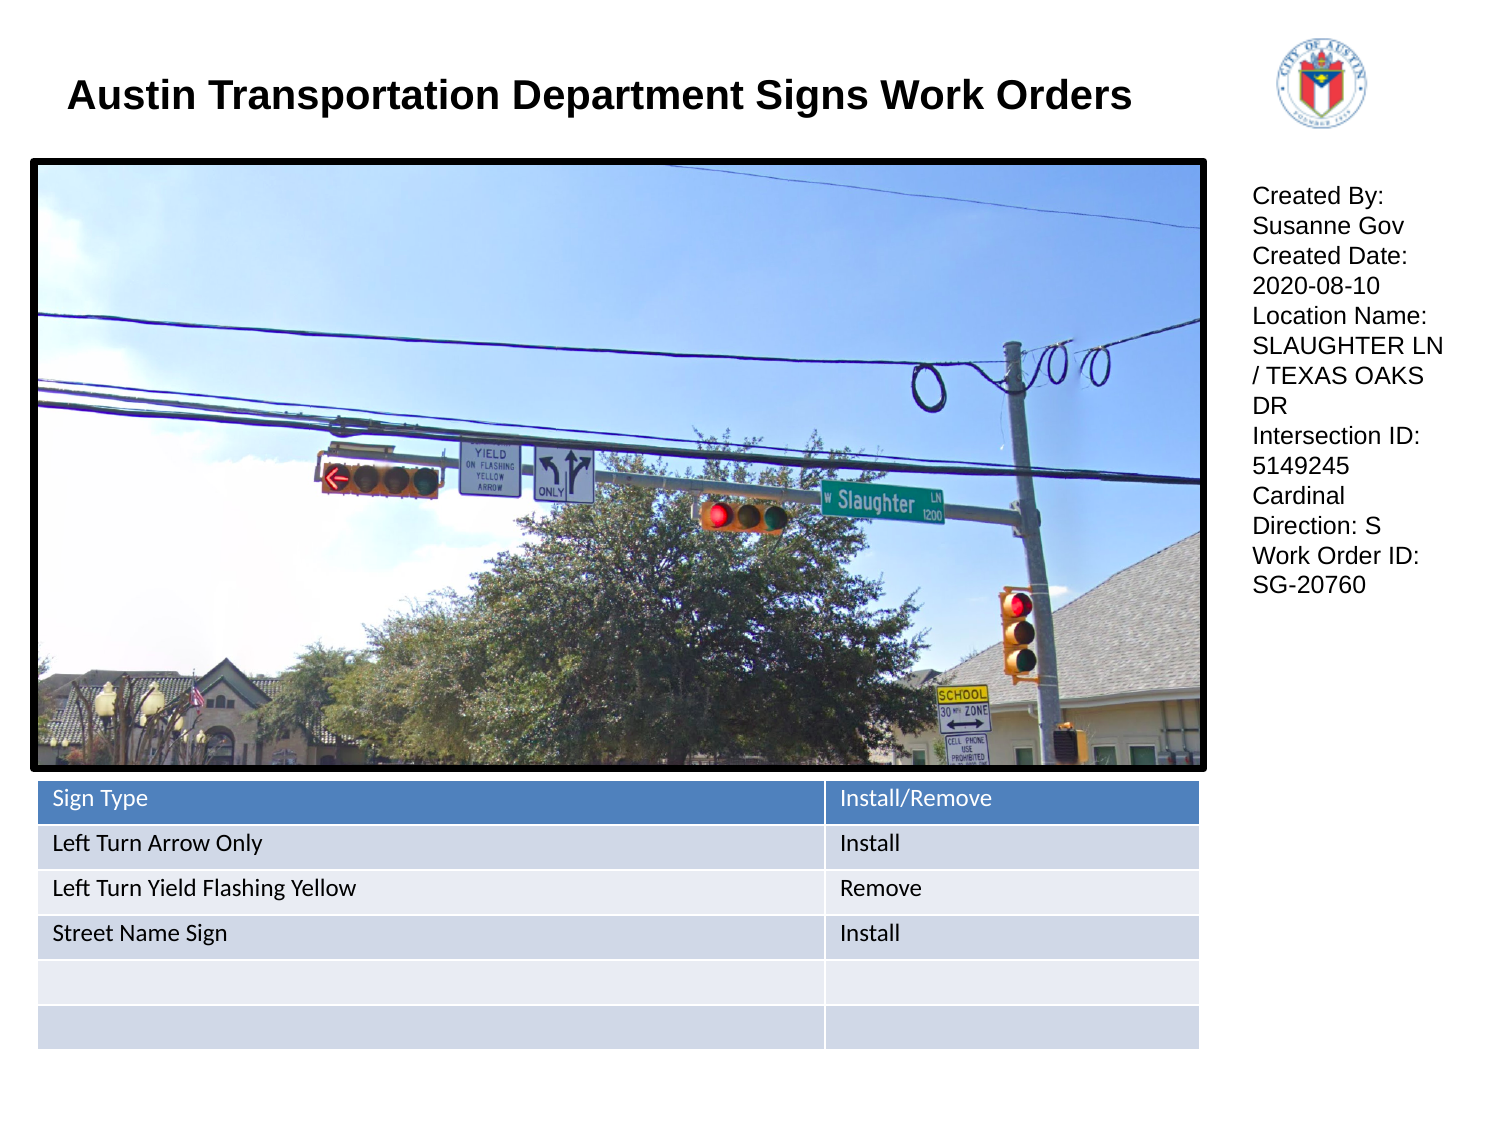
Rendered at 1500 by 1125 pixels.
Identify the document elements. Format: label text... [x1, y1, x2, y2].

text_box Created By: Susanne Gov Created Date: 2020-08-10 Location Name: SLAUGHTER LN / TEXAS OAKS DR Intersection ID: 5149245 Cardinal Direction: S Work Order ID: SG-20760 [1237, 172, 1463, 607]
table_cell [38, 1006, 824, 1049]
table_cell [826, 1006, 1199, 1049]
table_cell [38, 961, 824, 1004]
picture [37, 164, 1201, 766]
table_cell Left Turn Arrow Only [38, 826, 824, 869]
table_cell Street Name Sign [38, 916, 824, 959]
table_cell [826, 961, 1199, 1004]
table_header Install/Remove [826, 781, 1199, 824]
table_header Sign Type [38, 781, 824, 824]
table_cell Install [826, 826, 1199, 869]
table_cell Remove [826, 871, 1199, 914]
table_cell Left Turn Yield Flashing Yellow [38, 871, 824, 914]
text_box Austin Transportation Department Signs Work Orders [51, 60, 1149, 125]
table_cell Install [826, 916, 1199, 959]
picture [1274, 37, 1369, 132]
